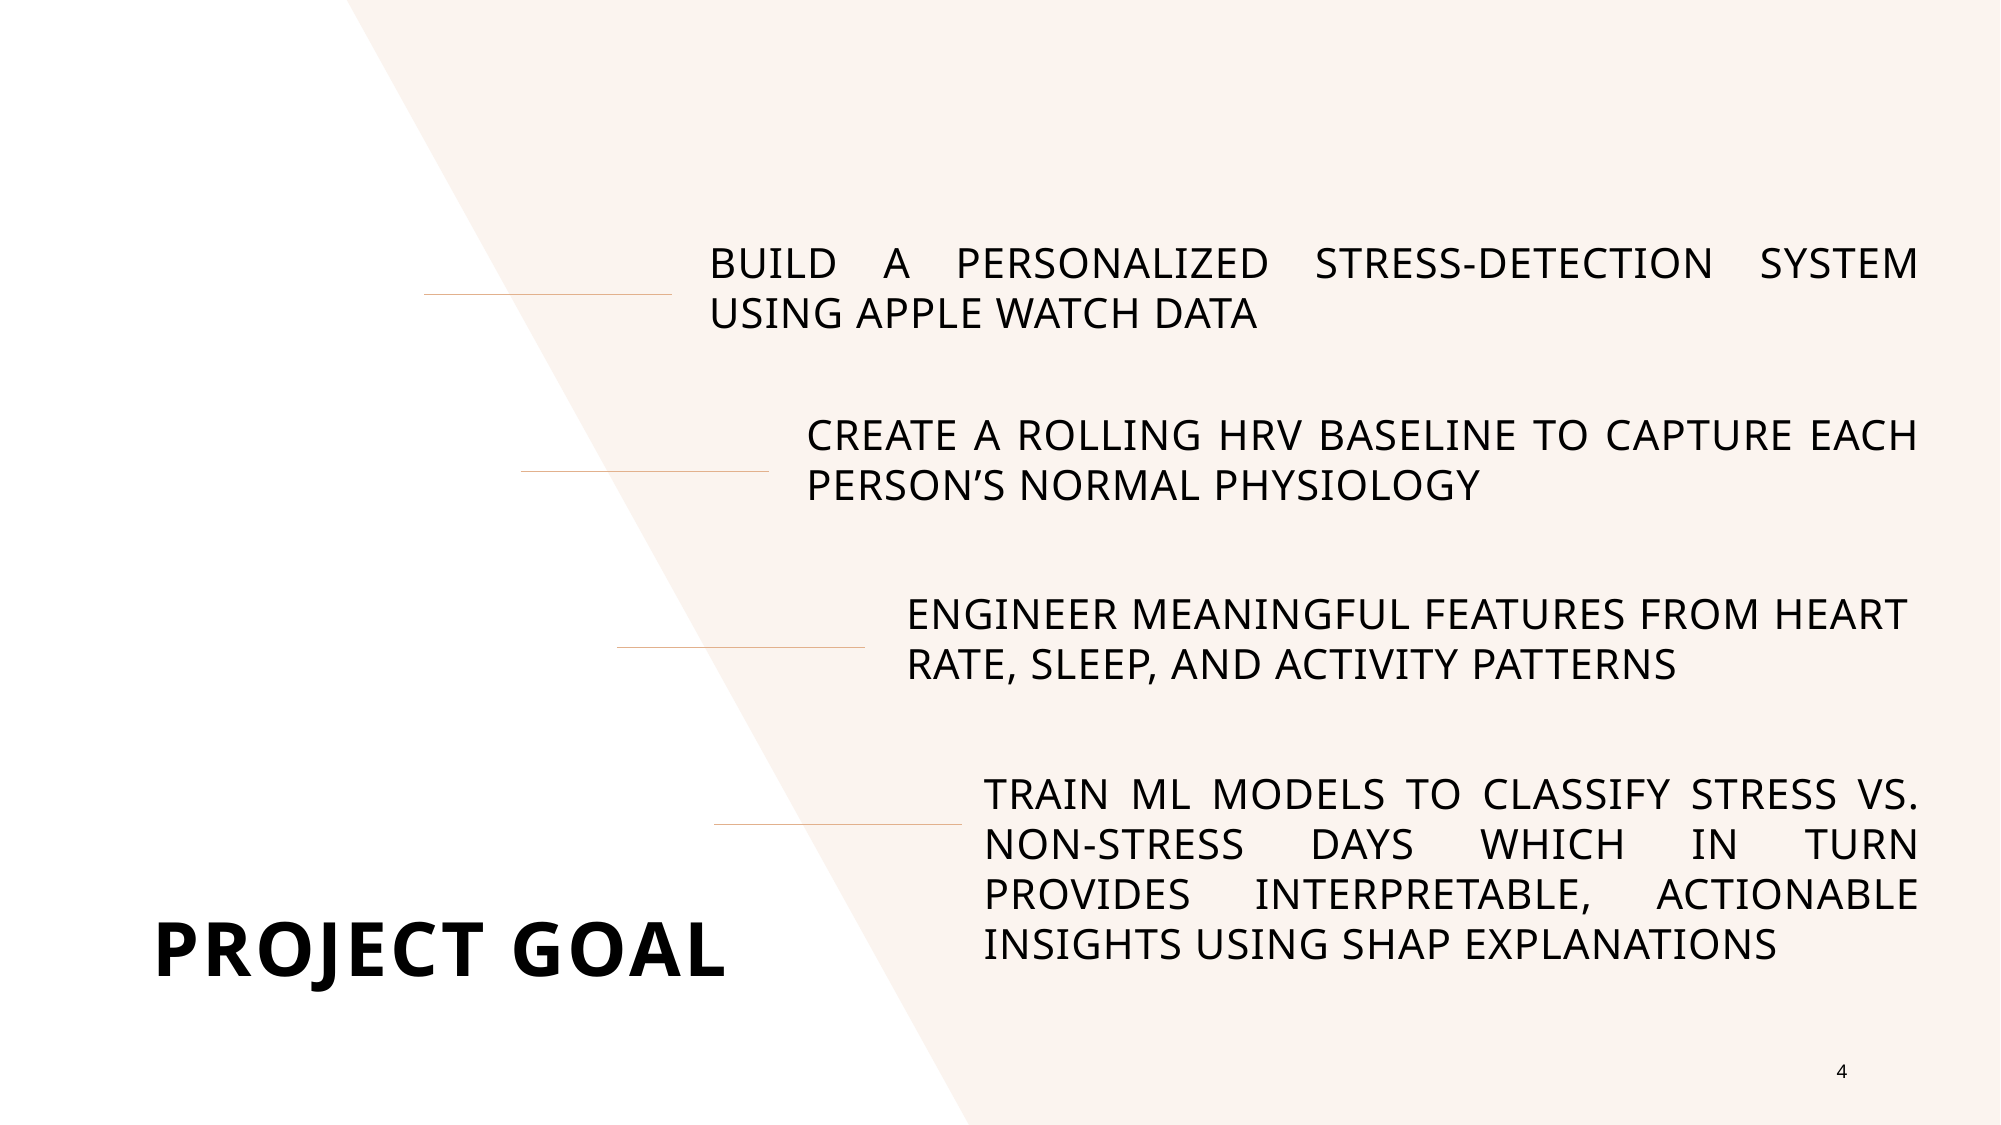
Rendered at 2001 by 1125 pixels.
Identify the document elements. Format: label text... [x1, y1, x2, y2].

list ENGINEER MEANINGFUL FEATURES FROM HEART RATE, SLEEP, AND ACTIVITY PATTERNS [891, 580, 1925, 747]
list CREATE A ROLLING HRV BASELINE TO CAPTURE EACH PERSON’S NORMAL PHYSIOLOGY [791, 400, 1936, 567]
list TRAIN ML MODELS TO CLASSIFY STRESS VS. NON-STRESS DAYS WHICH IN TURN PROVIDES INTERPRETABLE, ACTIONABLE INSIGHTS USING SHAP EXPLANATIONS [968, 759, 1936, 1000]
list BUILD A PERSONALIZED STRESS-DETECTION SYSTEM USING APPLE WATCH DATA [694, 229, 1936, 395]
slide_number 4 [1773, 1042, 1863, 1103]
title PROJECT GOAL [137, 903, 808, 1000]
